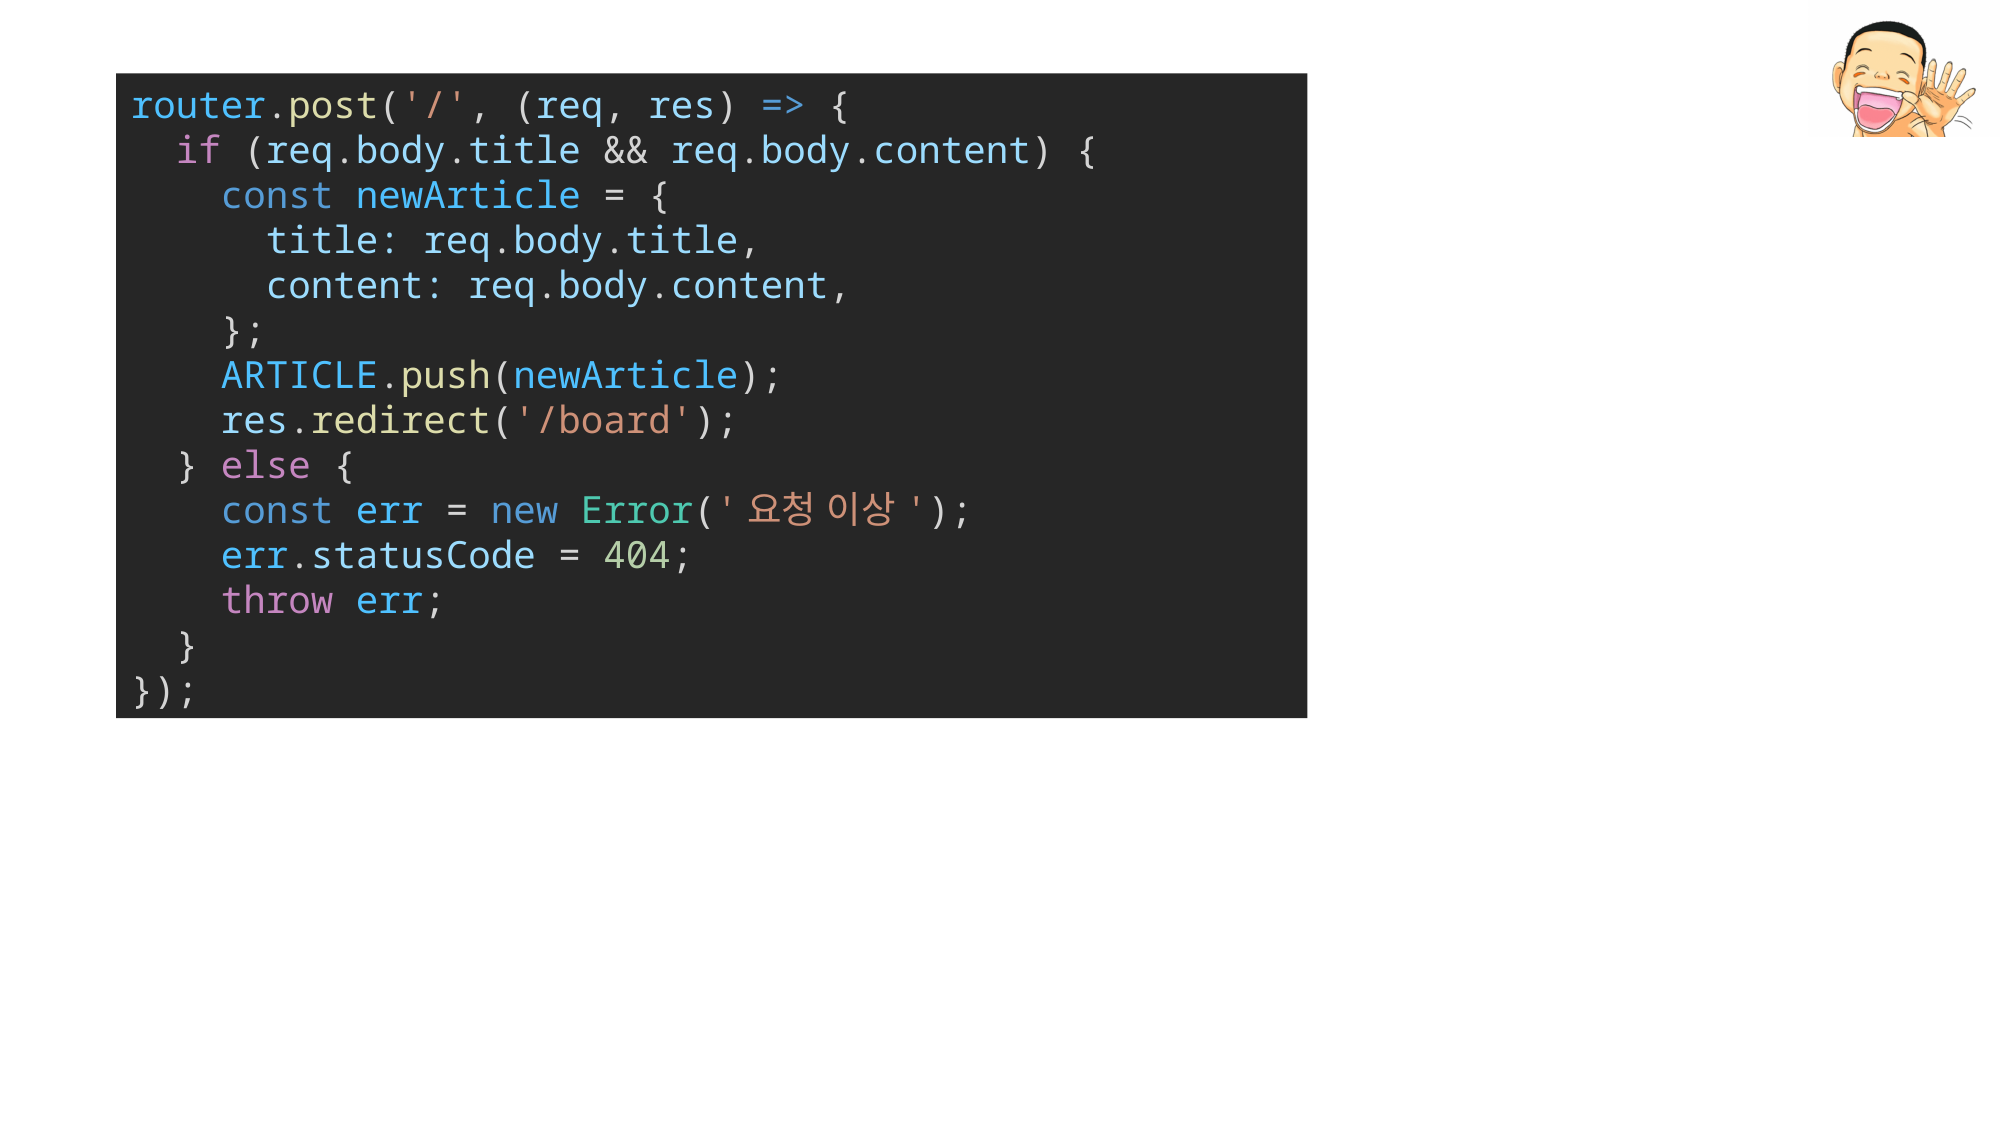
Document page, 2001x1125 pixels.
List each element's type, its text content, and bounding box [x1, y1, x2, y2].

text_box router.post('/', (req, res) => { if (req.body.title && req.body.content) { const newArticle = { title: req.body.title, content: req.body.content, }; ARTICLE.push(newArticle); res.redirect('/board'); } else { const err = new Error('요청 이상'); err.statusCode = 404; throw err; } }); [116, 73, 1308, 719]
picture [1808, 0, 2000, 137]
